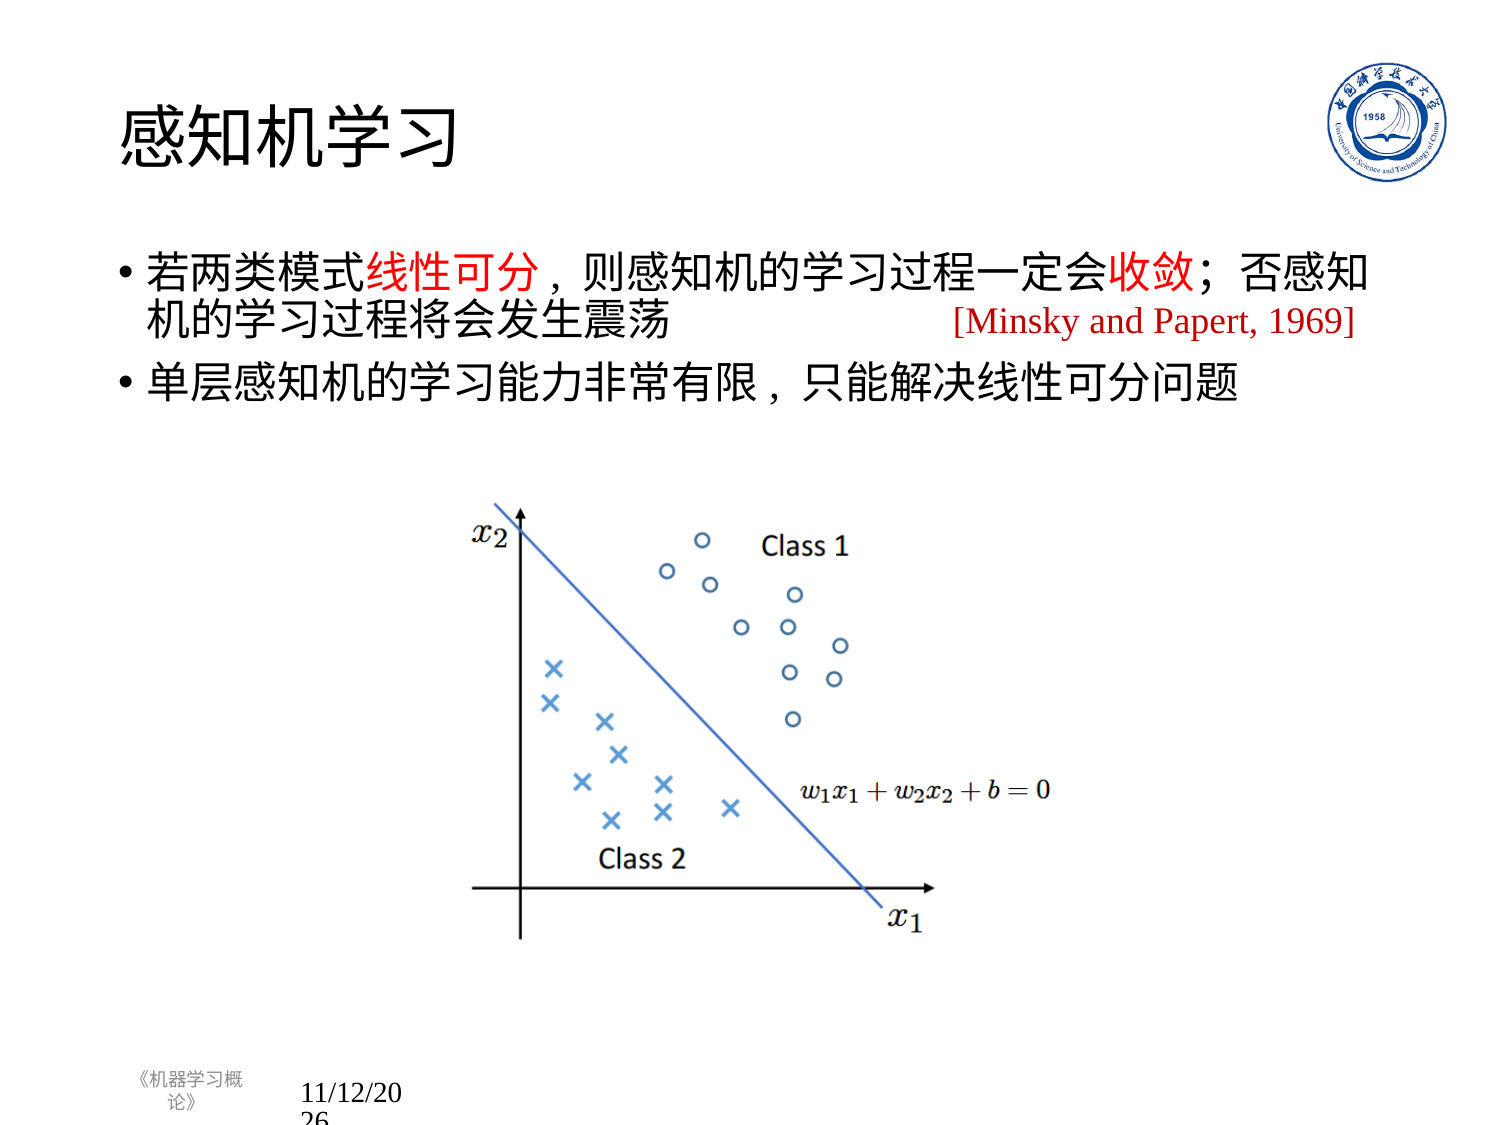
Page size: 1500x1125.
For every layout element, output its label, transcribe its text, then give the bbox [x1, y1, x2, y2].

slide_number [285, 1068, 422, 1113]
picture [381, 471, 1070, 968]
text_box [Minsky and Papert, 1969] [938, 288, 1371, 349]
title 感知机学习 [103, 59, 1397, 221]
list 若两类模式线性可分, 则感知机的学习过程一定会收敛；否感知机的学习过程将会发生震荡 单层感知机的学习能力非常有限, 只能解决线性可分问题 [103, 243, 1397, 1053]
footer 《机器学习概论》 [104, 1068, 270, 1113]
slide_number [1372, 144, 1476, 205]
picture [1397, 59, 1450, 144]
